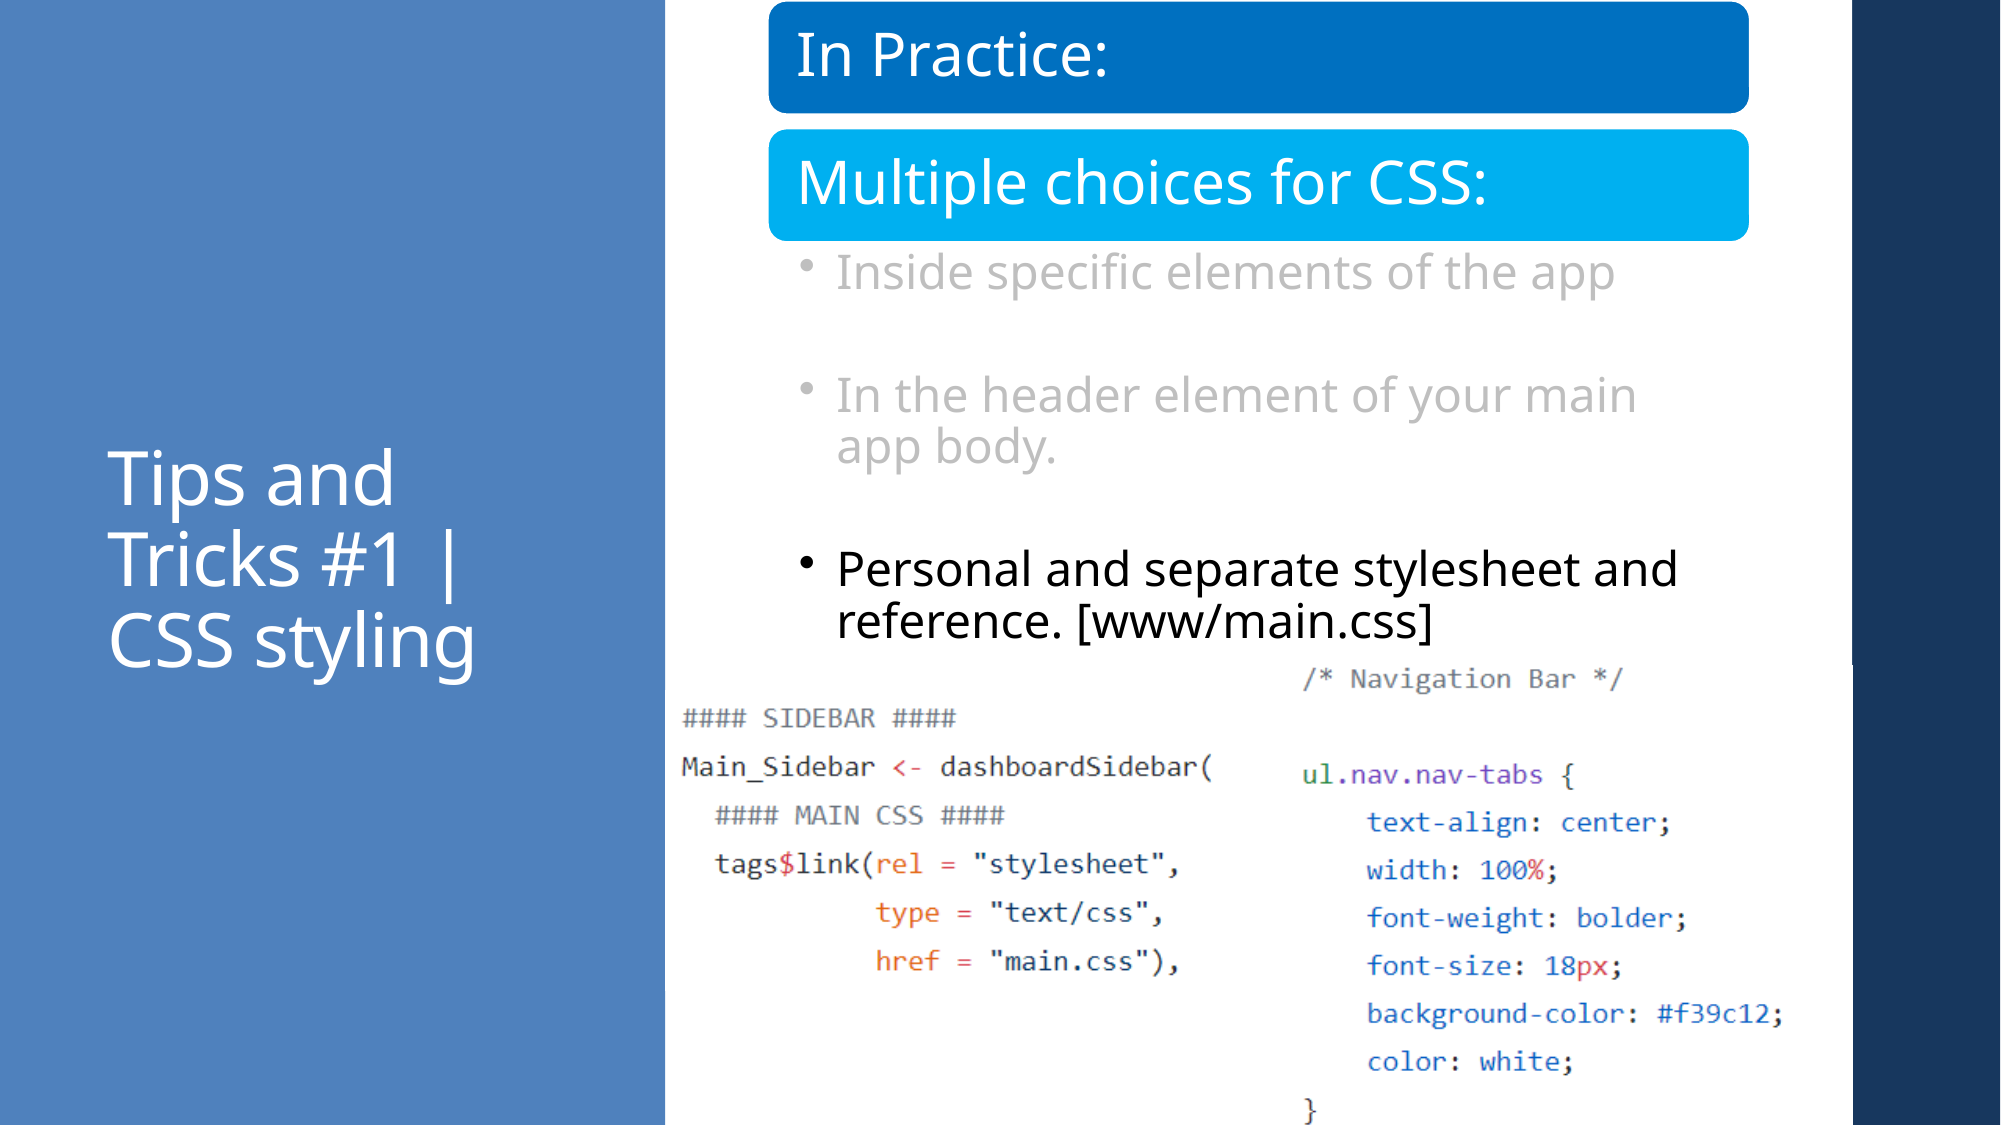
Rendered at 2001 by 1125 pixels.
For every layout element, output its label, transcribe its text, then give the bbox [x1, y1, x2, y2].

title Tips and Tricks #1 | CSS styling [92, 137, 539, 988]
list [767, 0, 1751, 864]
text_box [0, 0, 666, 1125]
picture [1277, 665, 1853, 1125]
picture [664, 690, 1247, 991]
text_box [1851, 0, 2000, 1125]
